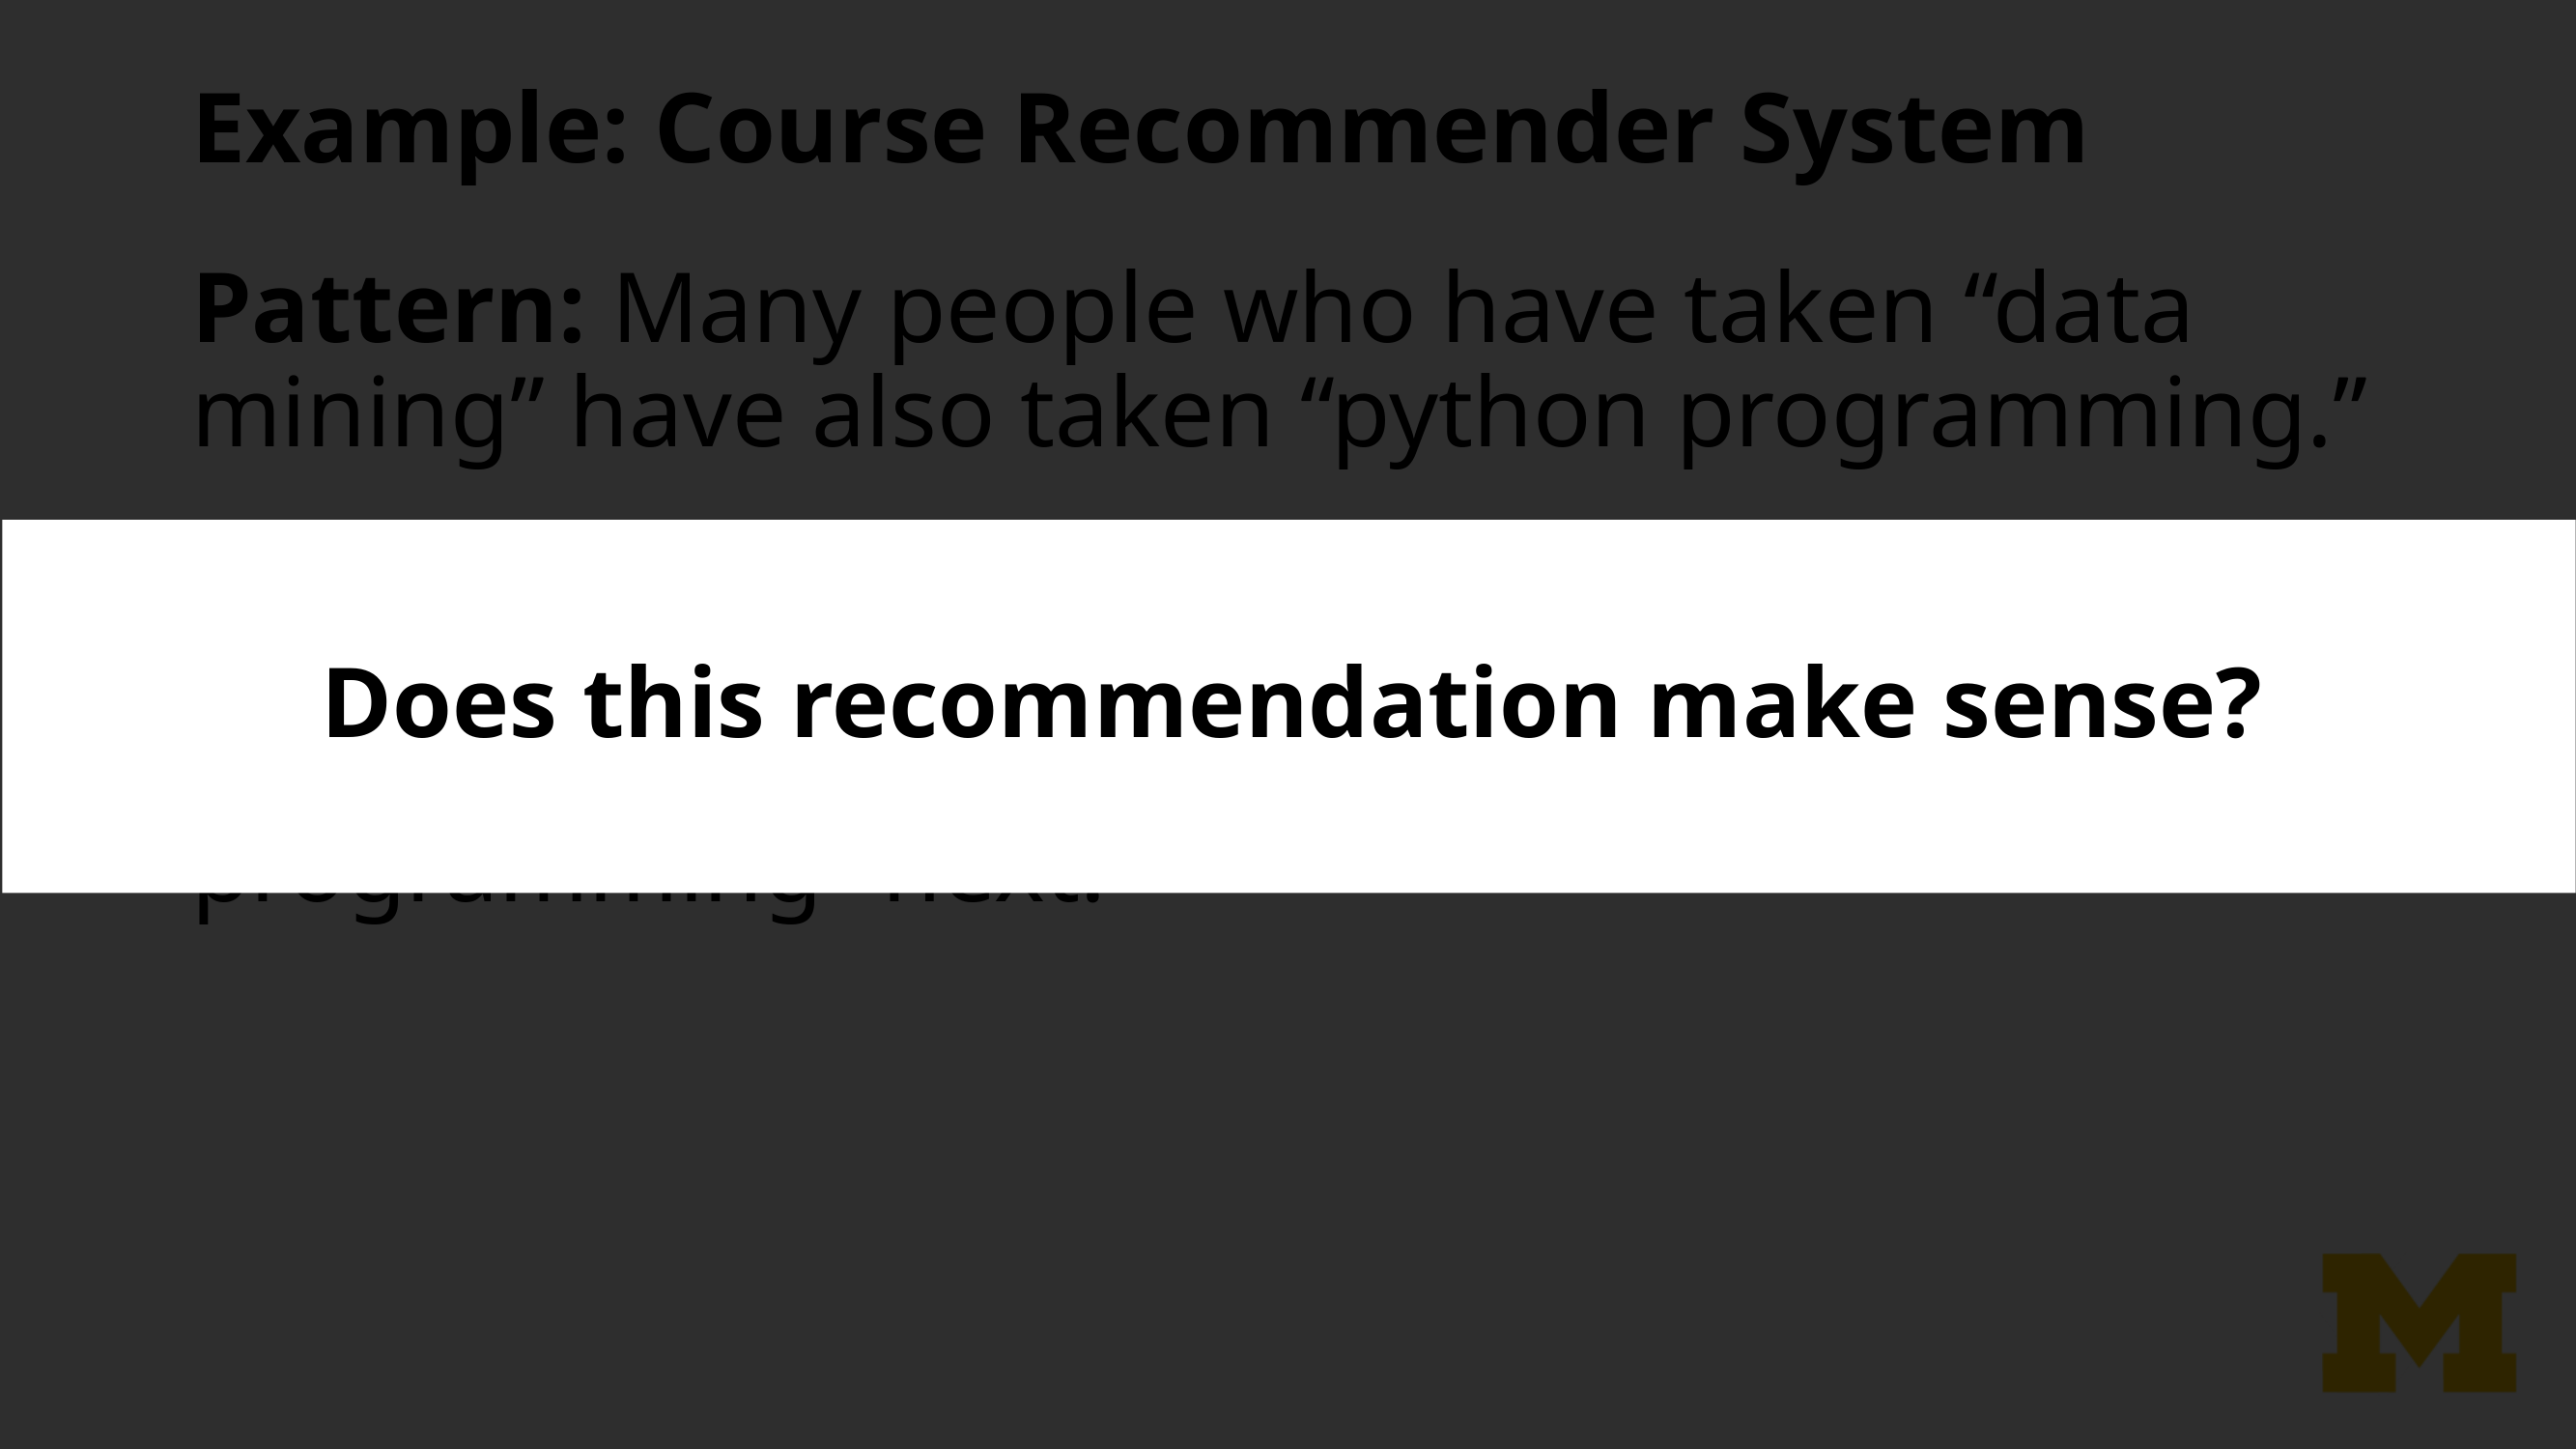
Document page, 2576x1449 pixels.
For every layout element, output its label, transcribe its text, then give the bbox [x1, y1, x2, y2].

text_box Does this recommendation make sense? [2, 520, 2576, 894]
text_box [0, 0, 2576, 1449]
